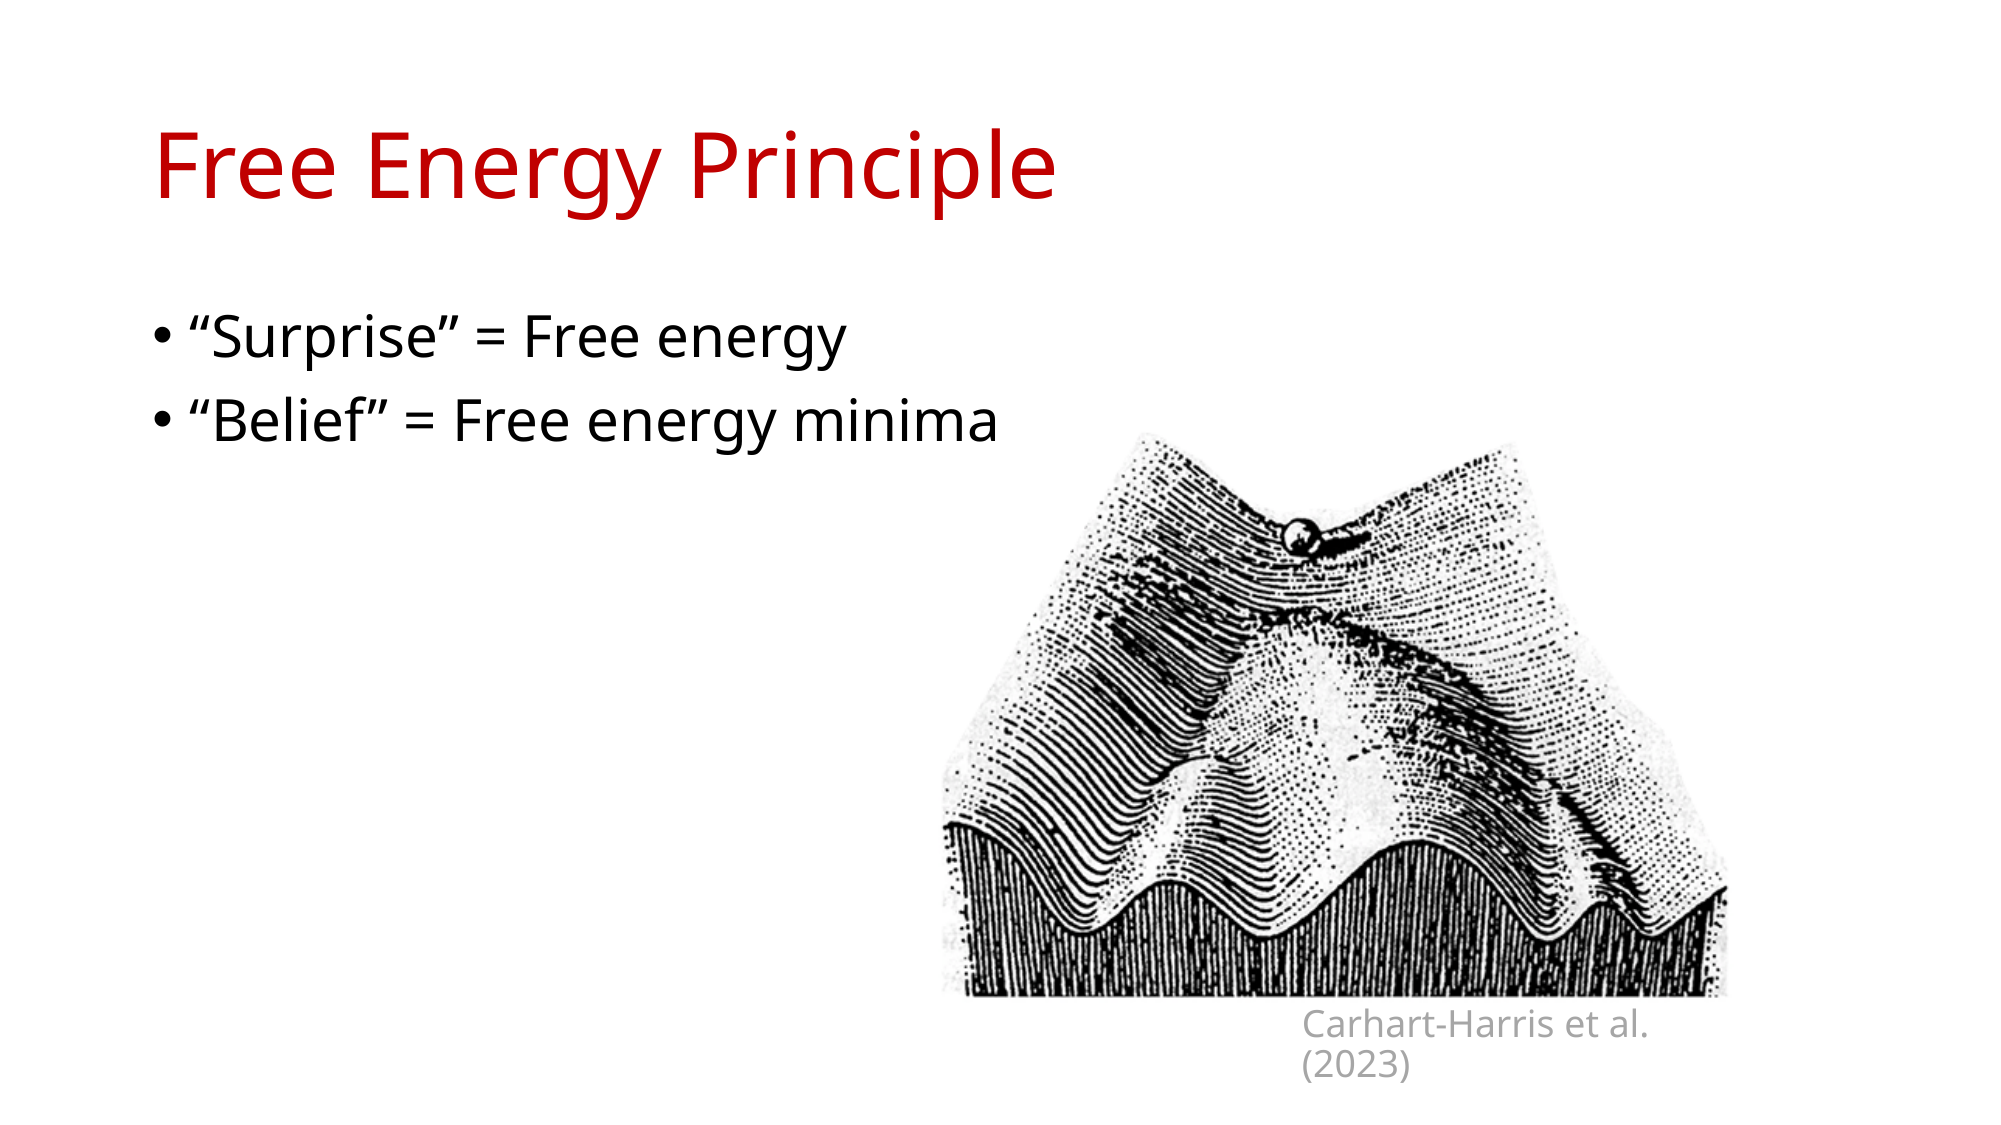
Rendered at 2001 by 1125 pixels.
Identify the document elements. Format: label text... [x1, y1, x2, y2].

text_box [903, 385, 1756, 1029]
list “Surprise” = Free energy “Belief” = Free energy minima [137, 299, 1863, 1014]
title Free Energy Principle [137, 59, 1863, 278]
text_box Carhart-Harris et al. (2023) [1286, 1014, 1776, 1100]
